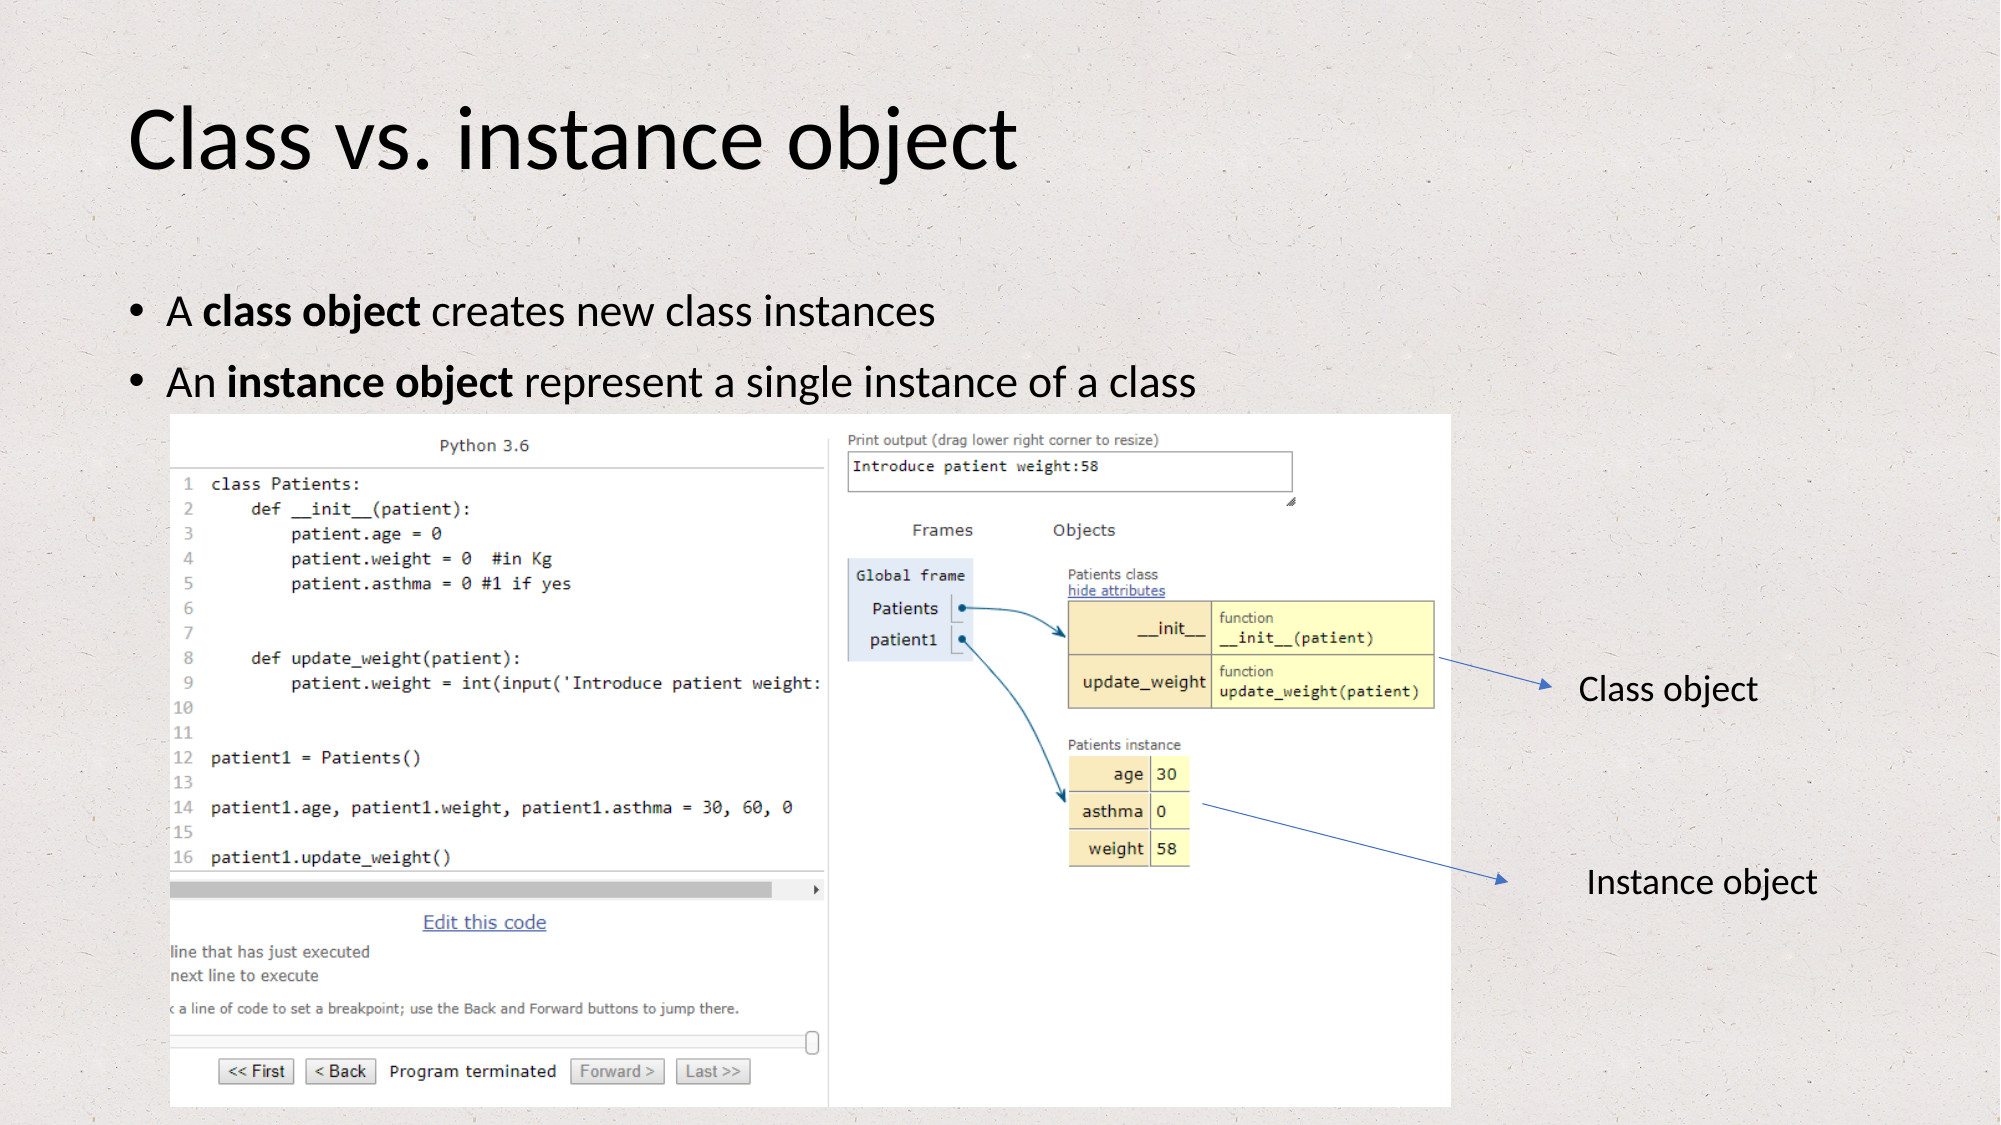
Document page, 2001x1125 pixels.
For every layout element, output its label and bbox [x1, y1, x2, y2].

text_box [1438, 657, 1553, 688]
text_box [1202, 803, 1509, 883]
picture [0, 0, 2000, 1125]
